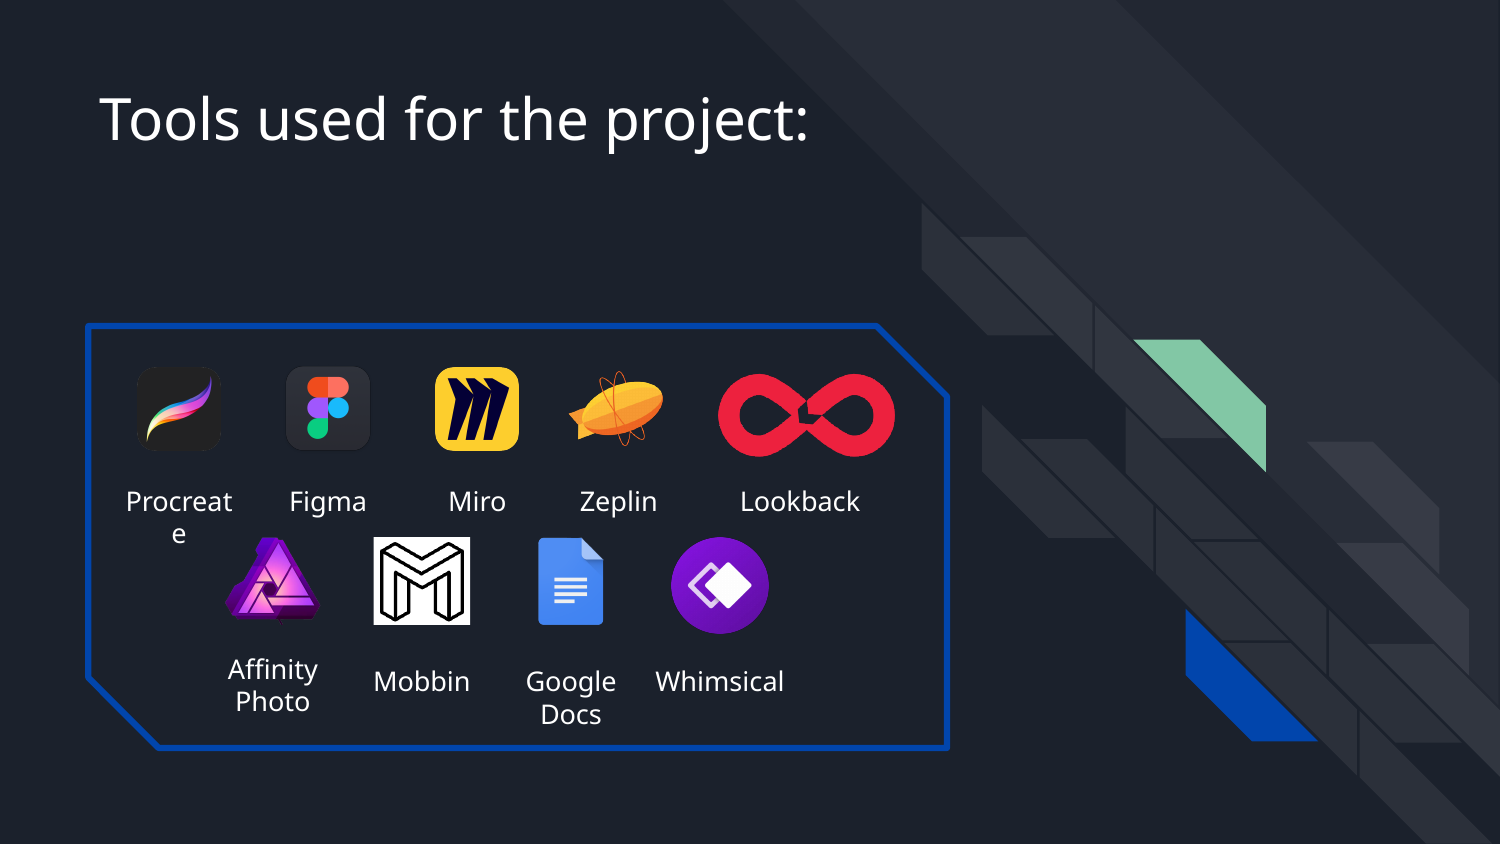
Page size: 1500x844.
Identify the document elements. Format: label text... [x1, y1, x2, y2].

picture [435, 366, 520, 451]
picture [718, 373, 895, 458]
text_box Zeplin [563, 469, 674, 538]
picture [224, 537, 322, 625]
picture [671, 537, 769, 634]
picture [537, 537, 605, 625]
text_box Miro [428, 469, 526, 538]
picture [279, 360, 377, 458]
text_box Figma [273, 469, 383, 538]
text_box Lookback [712, 469, 888, 538]
picture [136, 366, 221, 451]
picture [567, 360, 664, 458]
text_box Affinity Photo [197, 637, 349, 725]
text_box Whimsical [639, 649, 801, 718]
text_box Google Docs [495, 649, 647, 737]
title Tools used for the project: [84, 66, 951, 276]
picture [373, 537, 471, 625]
text_box Procreate [103, 469, 255, 538]
text_box [88, 326, 947, 748]
text_box Mobbin [346, 649, 495, 718]
